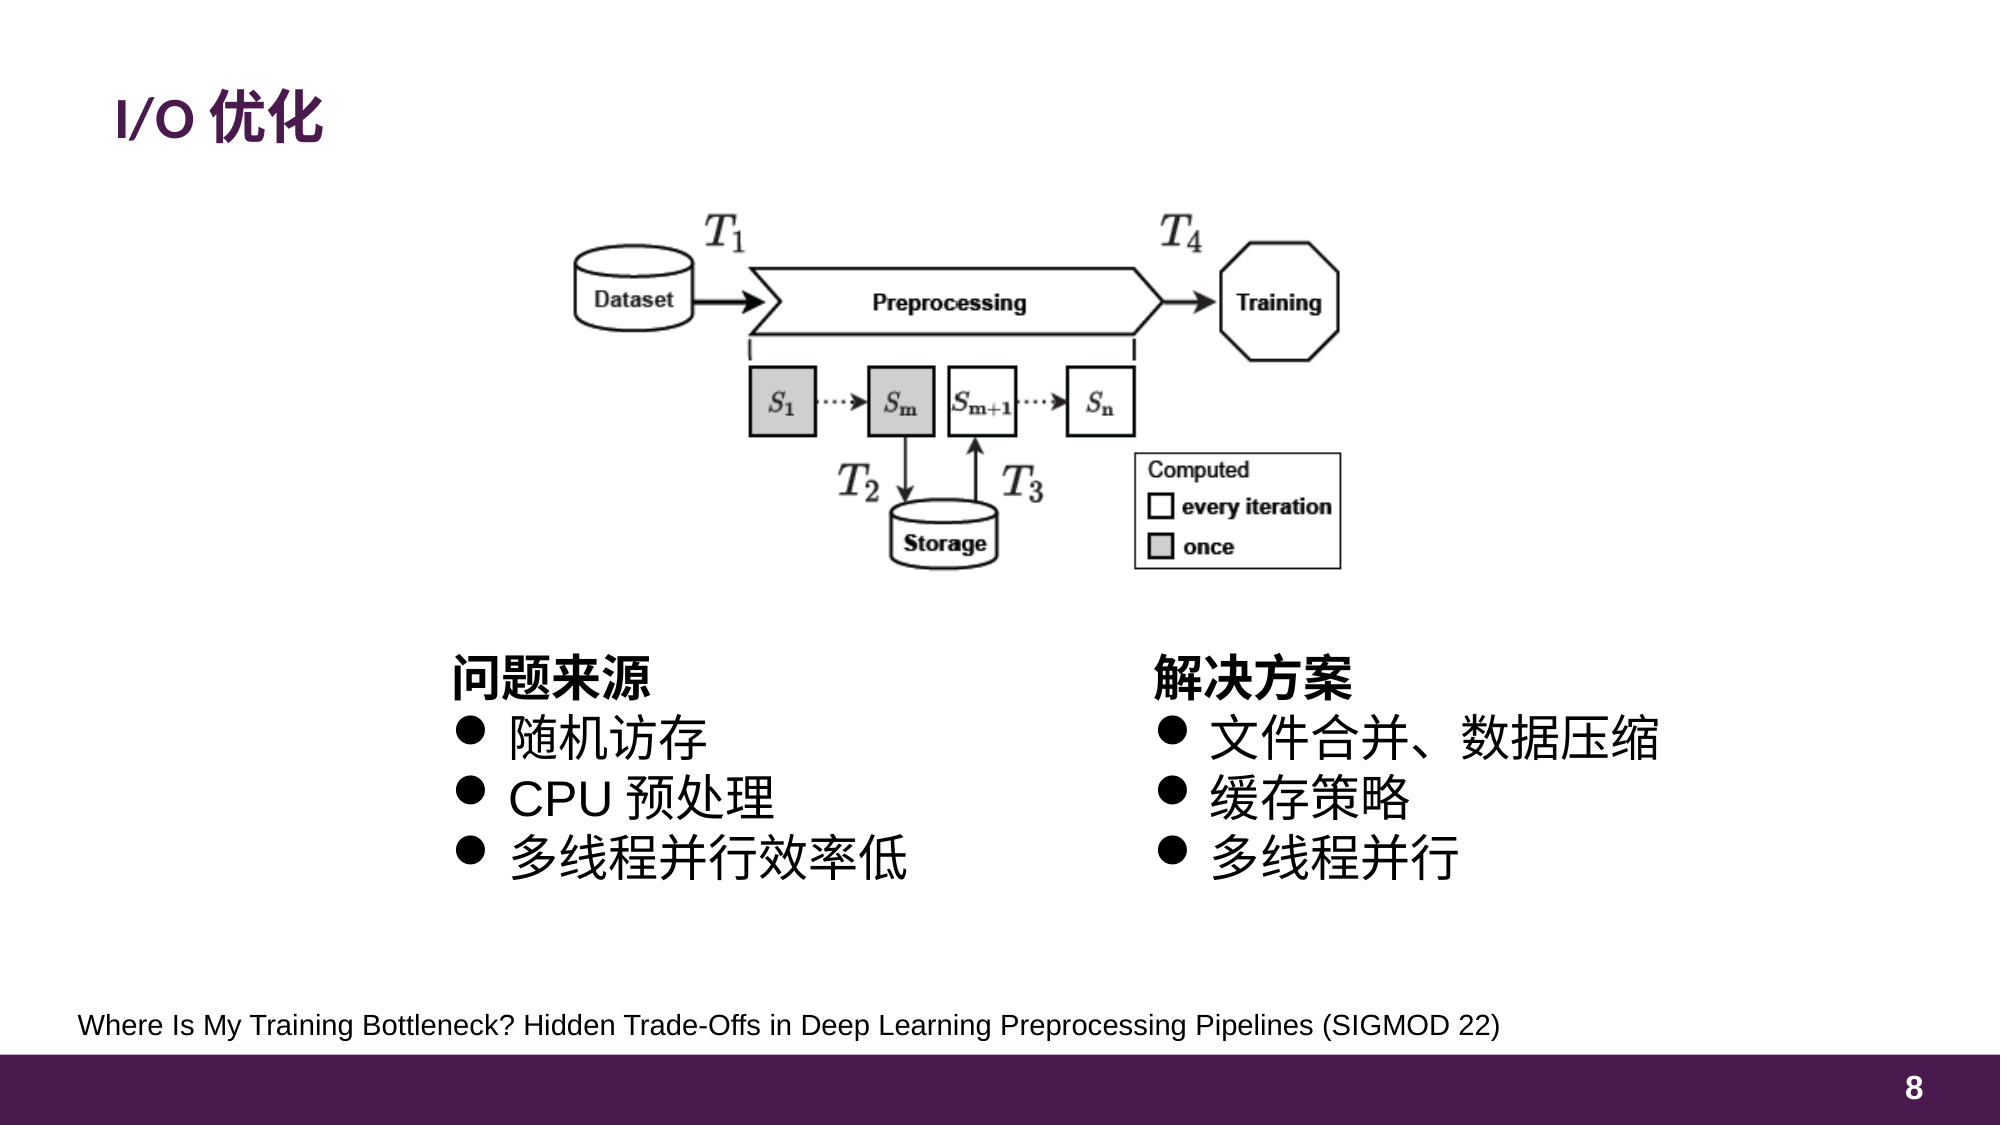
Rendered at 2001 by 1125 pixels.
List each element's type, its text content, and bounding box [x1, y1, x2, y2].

text_box 问题来源 随机访存 CPU预处理 多线程并行效率低 [437, 638, 956, 894]
picture [502, 172, 1410, 583]
text_box Where Is My Training Bottleneck? Hidden Trade-Offs in Deep Learning Preprocessing Pipelines (SIGMOD 22) [63, 998, 1744, 1049]
title I/O优化 [99, 56, 1900, 173]
slide_number 8 [1495, 1060, 1939, 1113]
text_box 解决方案 文件合并、数据压缩 缓存策略 多线程并行 [1138, 638, 1730, 894]
